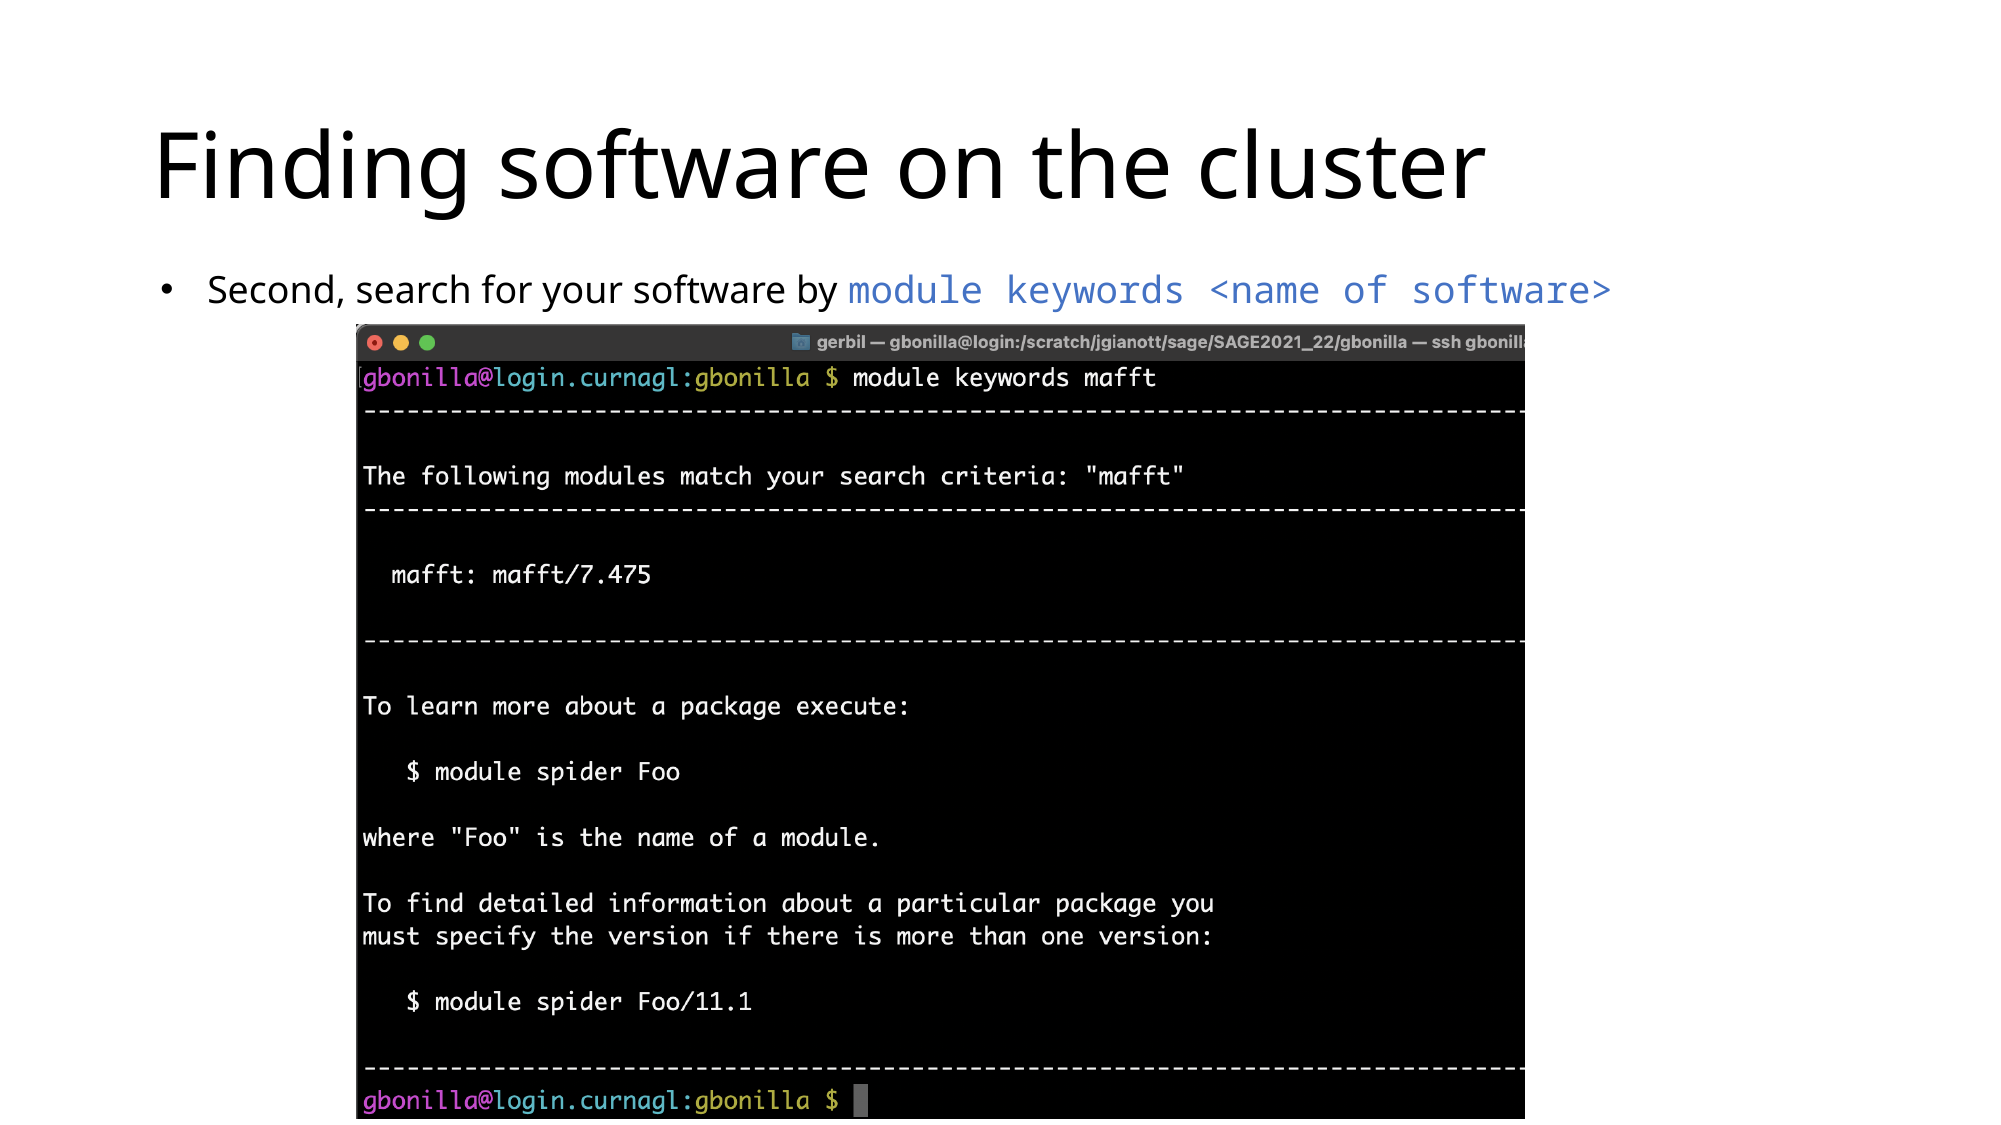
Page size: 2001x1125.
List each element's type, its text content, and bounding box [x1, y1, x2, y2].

title Finding software on the cluster [137, 59, 1863, 278]
text_box Second, search for your software by module keywords <name of software> [145, 258, 1651, 363]
picture [355, 324, 1525, 1119]
